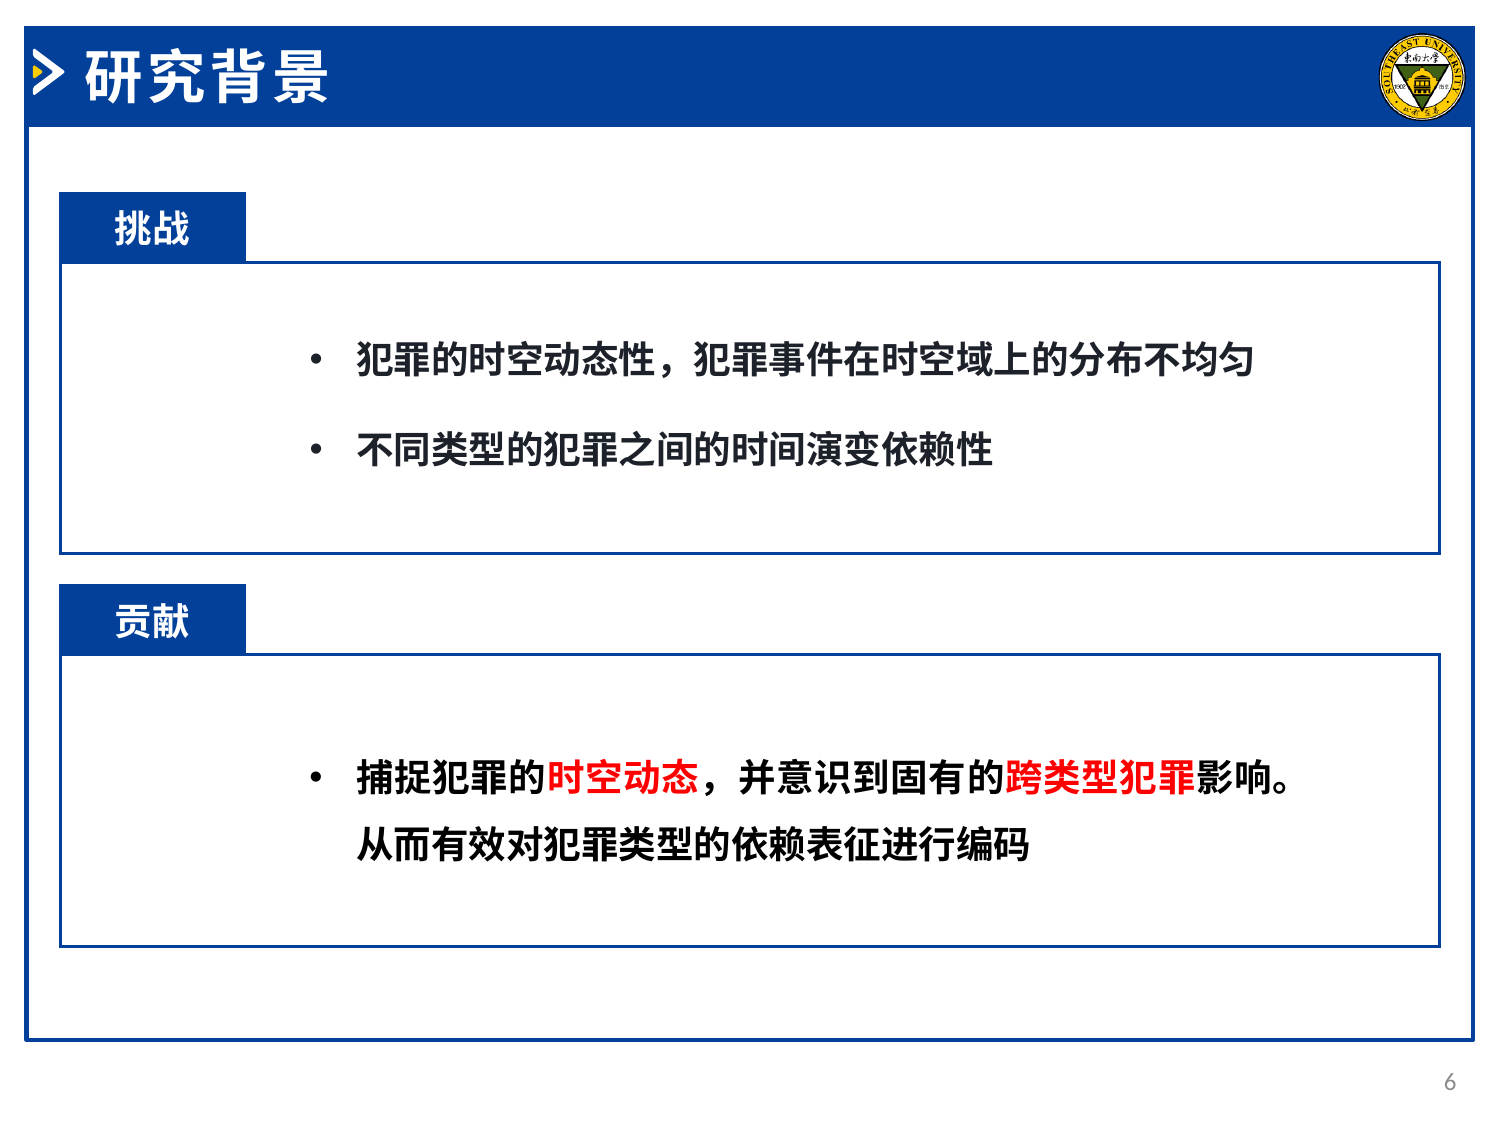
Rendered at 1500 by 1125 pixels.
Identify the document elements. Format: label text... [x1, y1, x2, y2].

picture [1378, 33, 1467, 121]
text_box 研究背景 [70, 32, 605, 118]
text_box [60, 193, 1440, 554]
slide_number 6 [1382, 1051, 1472, 1111]
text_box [60, 585, 1440, 947]
